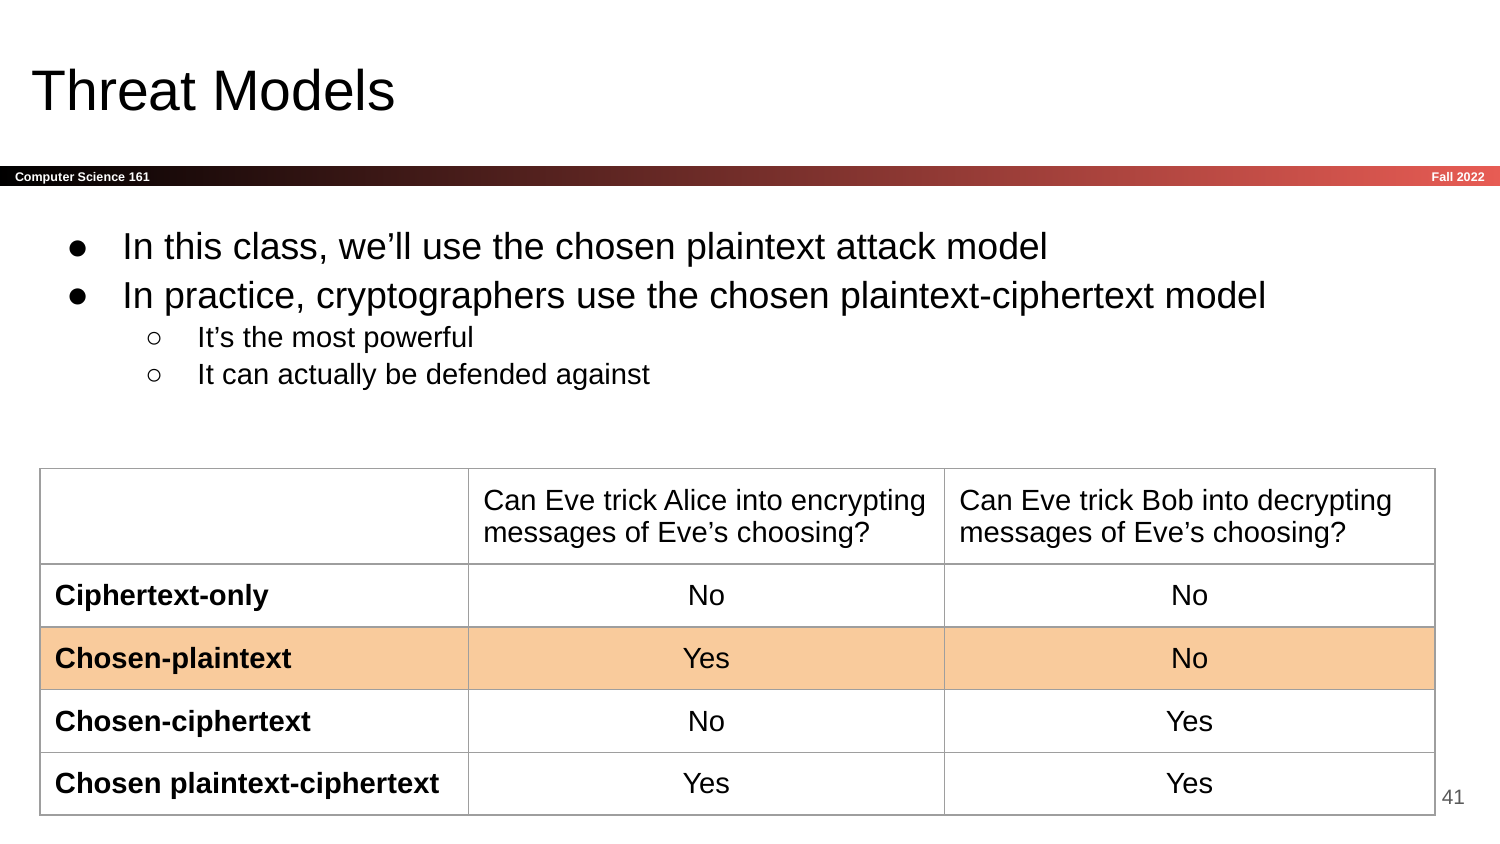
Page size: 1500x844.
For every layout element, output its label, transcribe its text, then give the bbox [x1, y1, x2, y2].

table_cell Chosen-ciphertext [41, 690, 468, 752]
title Threat Models [16, 44, 1415, 139]
slide_number ‹#› [1389, 764, 1480, 830]
table_cell No [945, 628, 1434, 689]
table_header Can Eve trick Alice into encrypting messages of Eve’s choosing? [469, 469, 944, 563]
table_cell Yes [945, 753, 1434, 814]
table_cell Chosen plaintext-ciphertext [41, 753, 468, 814]
table_cell Yes [469, 628, 944, 689]
table_cell Yes [469, 753, 944, 814]
table_cell No [469, 565, 944, 626]
table_cell Ciphertext-only [41, 565, 468, 626]
list In this class, we’ll use the chosen plaintext attack model In practice, cryptographers use the chosen plaintext-ciphertext model It’s the most powerful It can actually be defended against [32, 204, 1431, 480]
table_cell Yes [945, 690, 1434, 752]
table_cell No [945, 565, 1434, 626]
table_cell Chosen-plaintext [41, 628, 468, 689]
table_cell No [469, 690, 944, 752]
table_header [41, 469, 468, 563]
table_header Can Eve trick Bob into decrypting messages of Eve’s choosing? [945, 469, 1434, 563]
